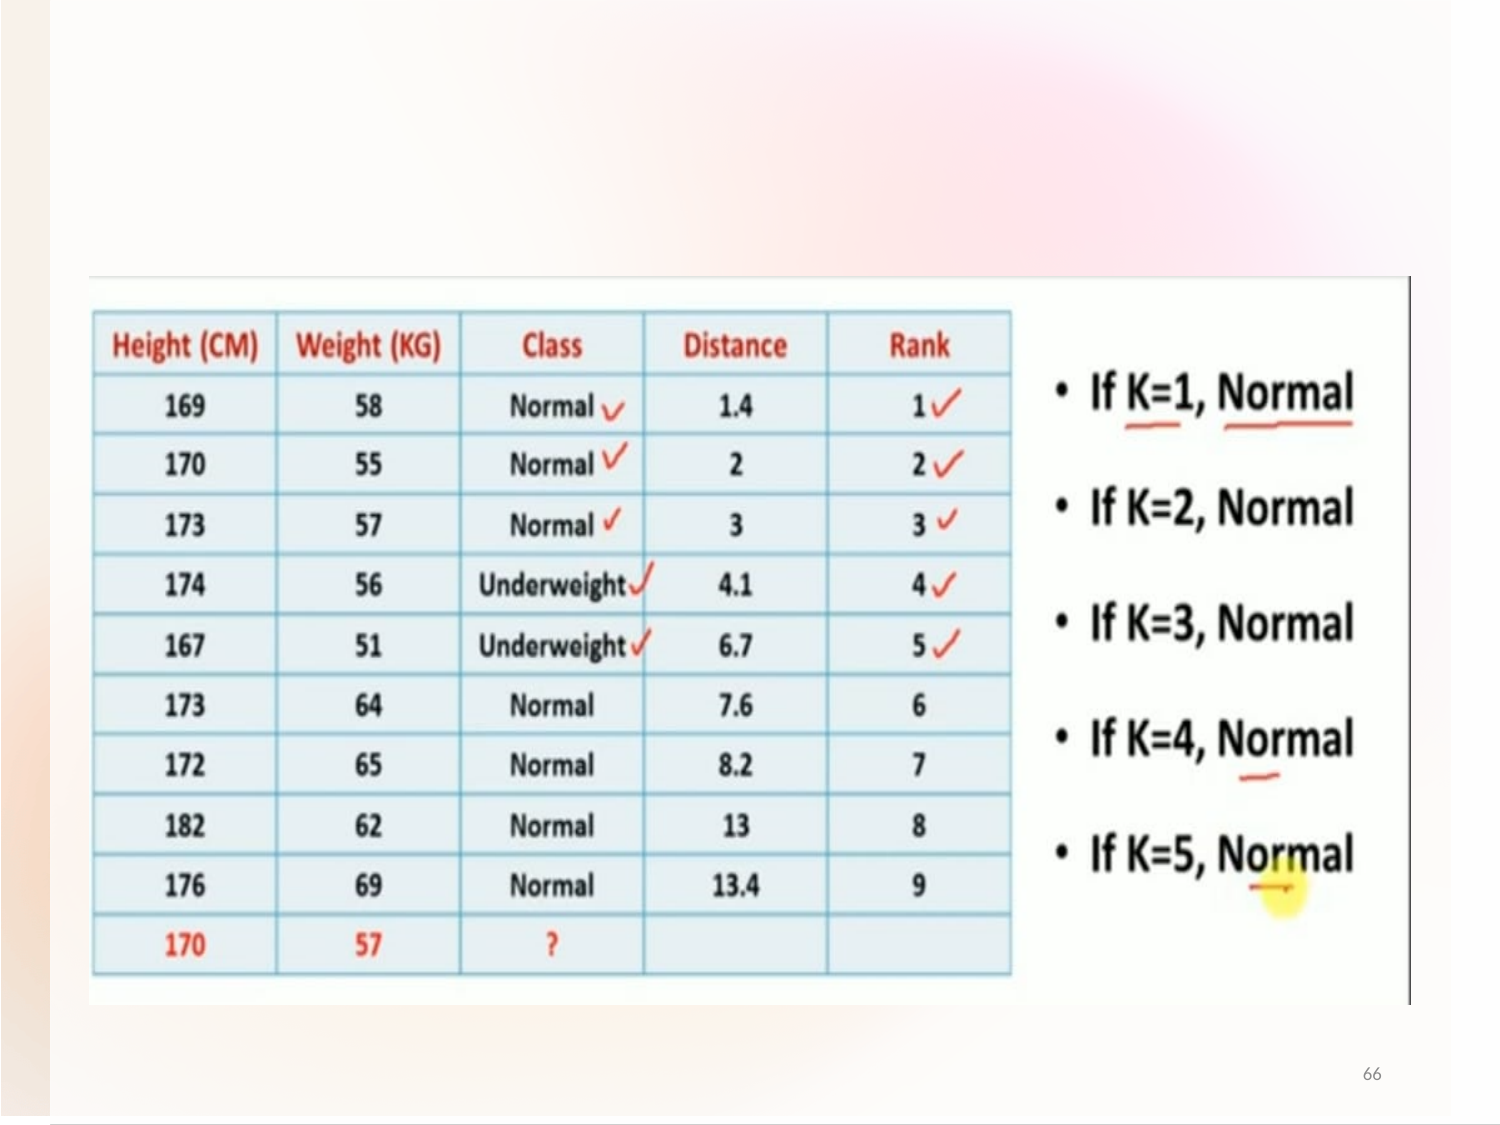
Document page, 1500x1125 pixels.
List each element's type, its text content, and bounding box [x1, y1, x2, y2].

picture [0, 0, 1500, 1125]
slide_number 66 [1059, 1042, 1397, 1103]
